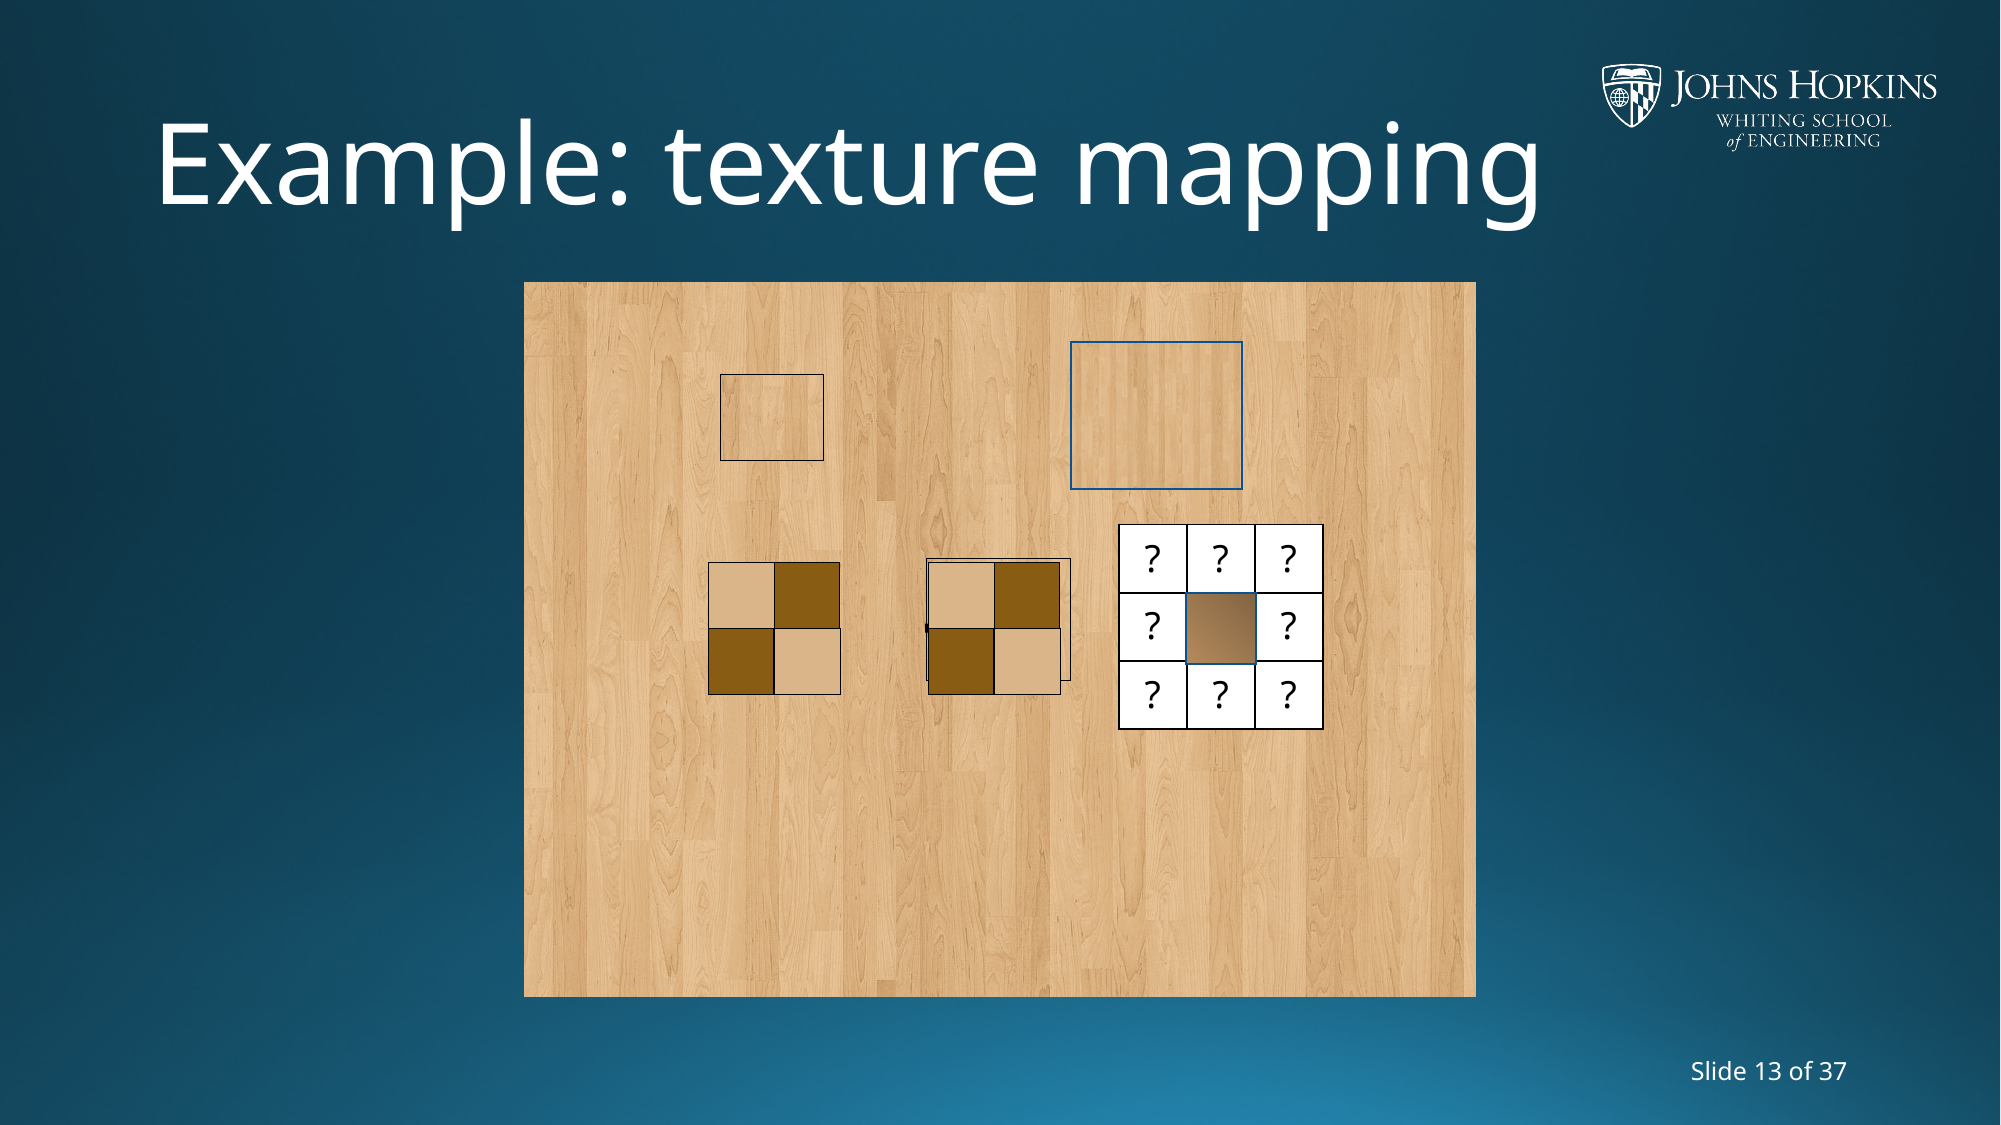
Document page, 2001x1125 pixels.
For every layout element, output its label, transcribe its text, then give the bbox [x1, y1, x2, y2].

picture [0, 0, 2001, 1125]
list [524, 282, 1476, 997]
title Example: texture mapping [137, 59, 1863, 278]
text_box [928, 562, 1061, 695]
slide_number Slide 13 of 37 [1412, 1042, 1863, 1103]
